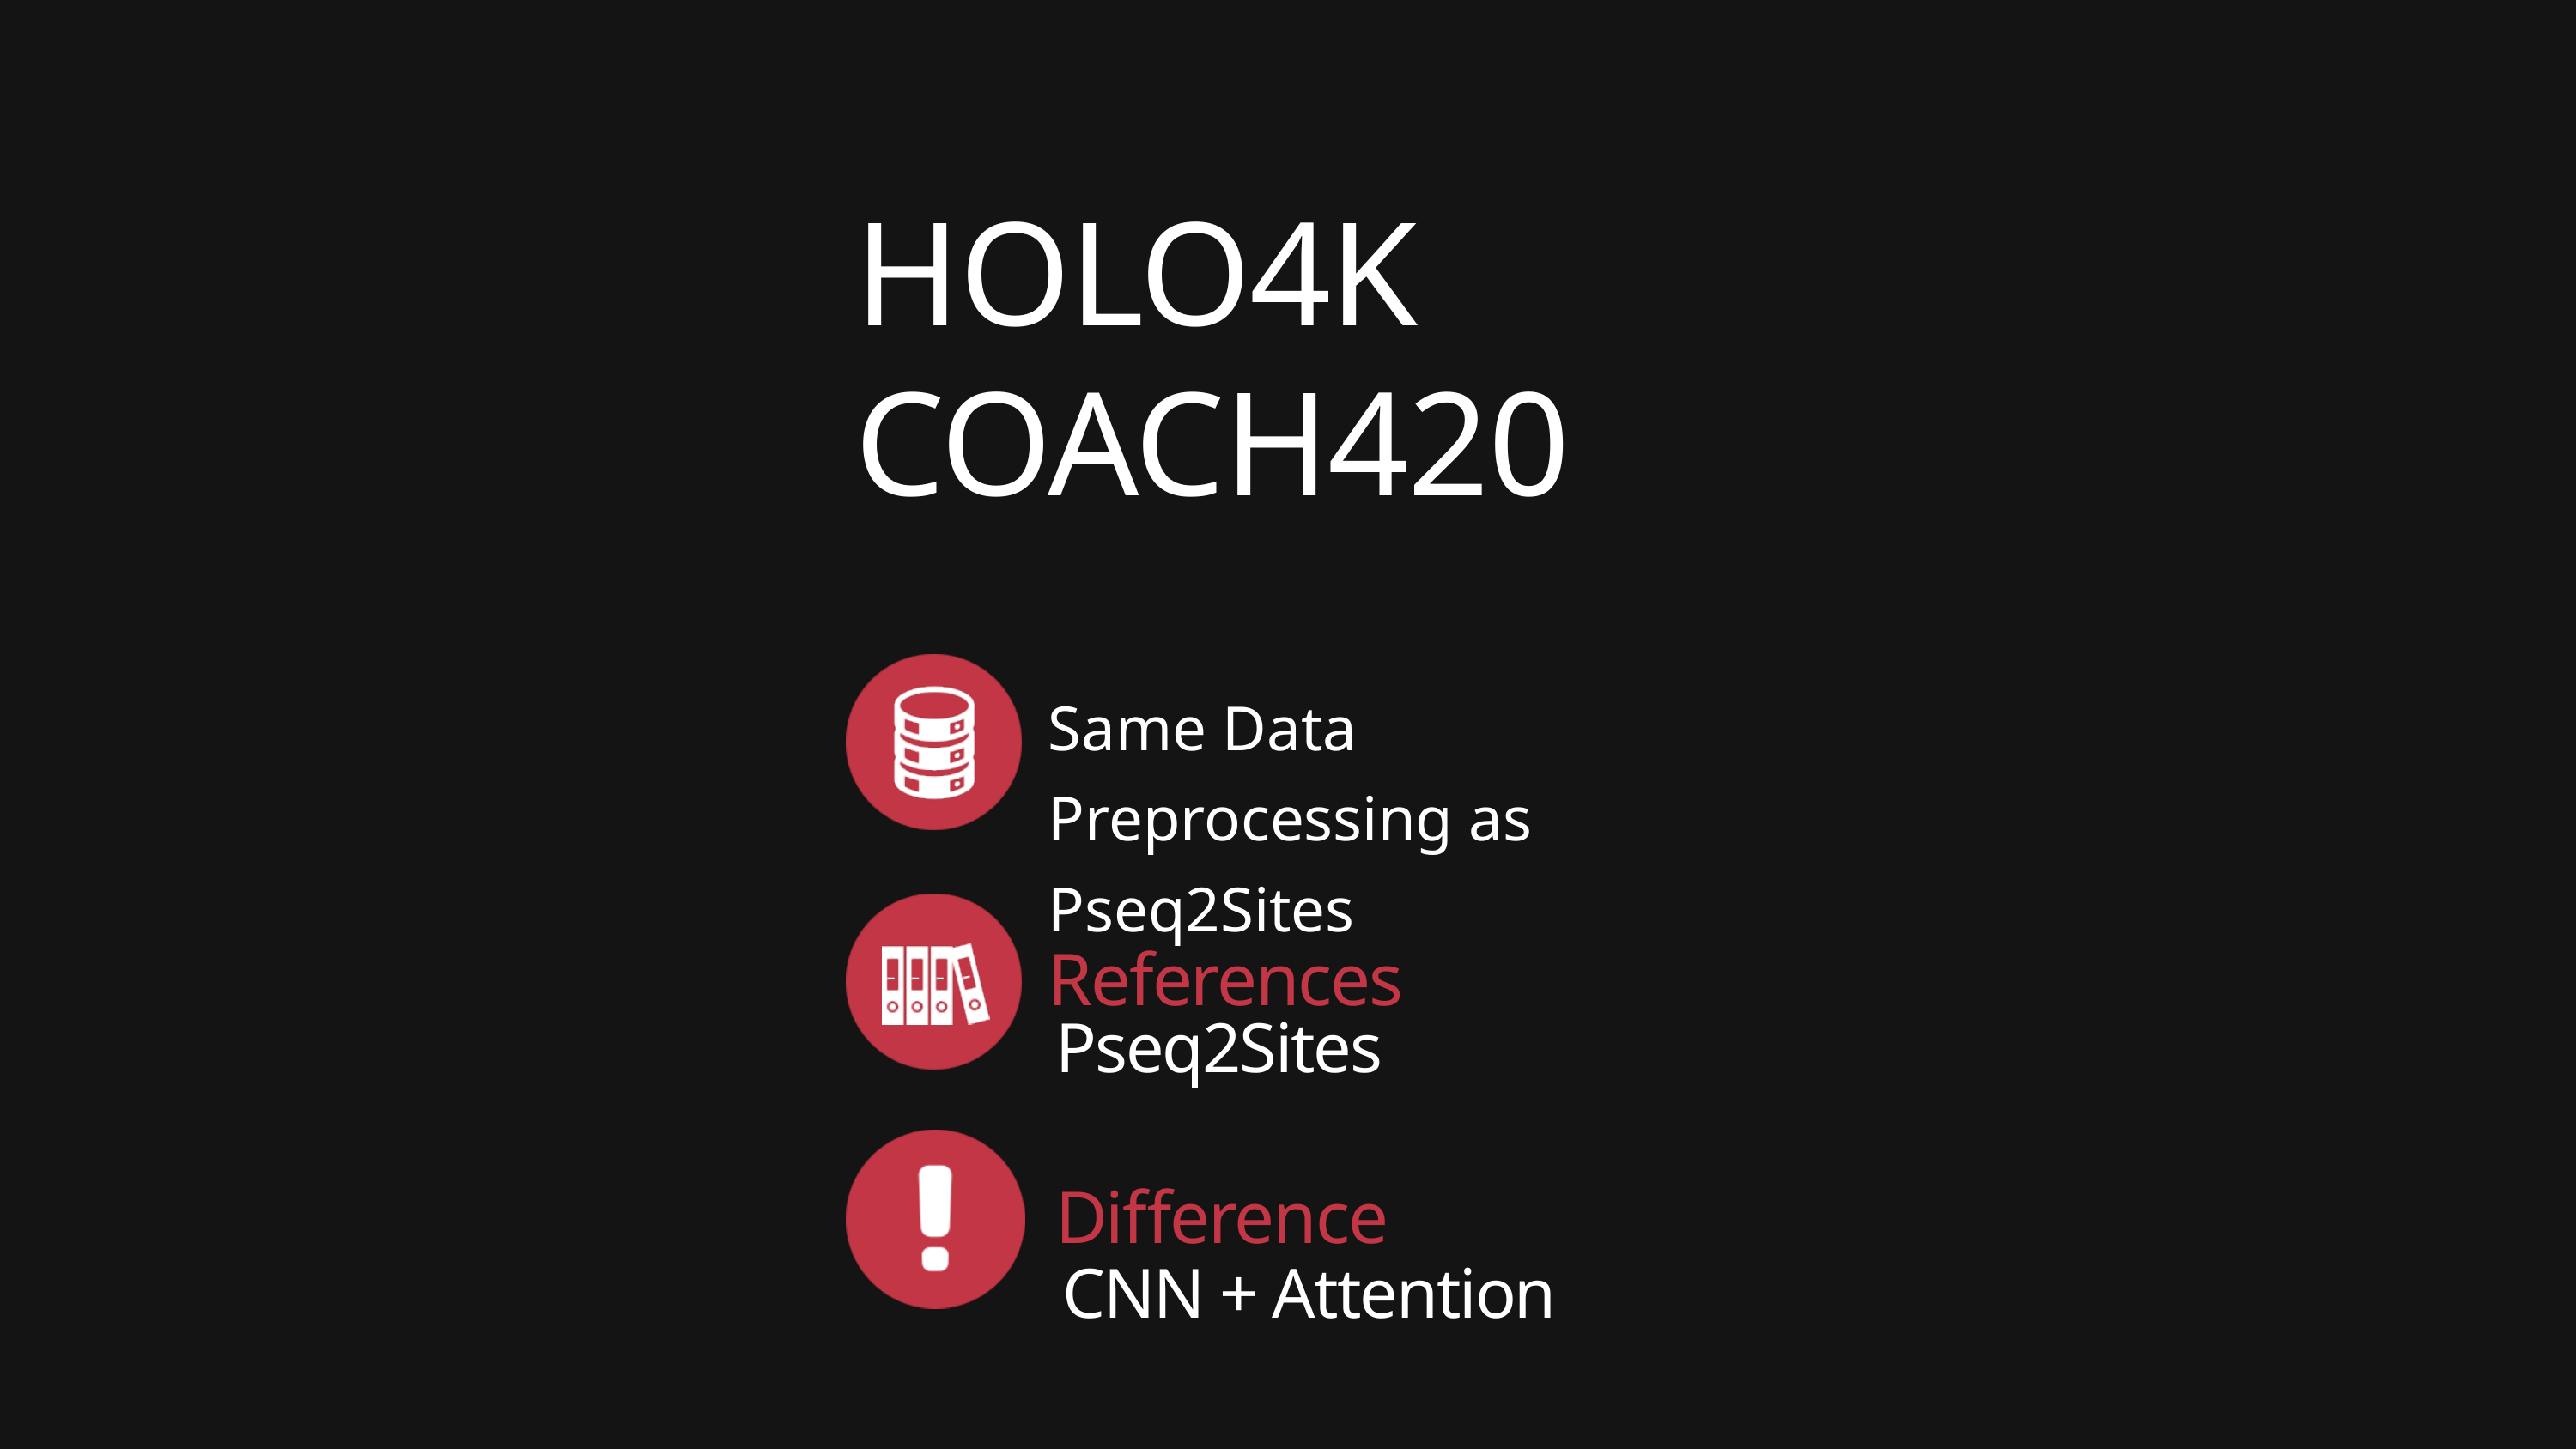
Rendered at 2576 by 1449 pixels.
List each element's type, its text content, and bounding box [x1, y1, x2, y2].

text_box HOLO4K COACH420 [854, 189, 2197, 562]
picture [846, 654, 1024, 833]
text_box Pseq2Sites [1055, 1015, 1680, 1081]
text_box Same Data Preprocessing as Pseq2Sites [1048, 672, 1743, 846]
text_box References [1048, 913, 1682, 1015]
text_box Difference [1055, 1151, 1689, 1252]
picture [846, 1130, 1026, 1310]
picture [846, 894, 1024, 1072]
text_box CNN + Attention [1062, 1252, 1687, 1325]
